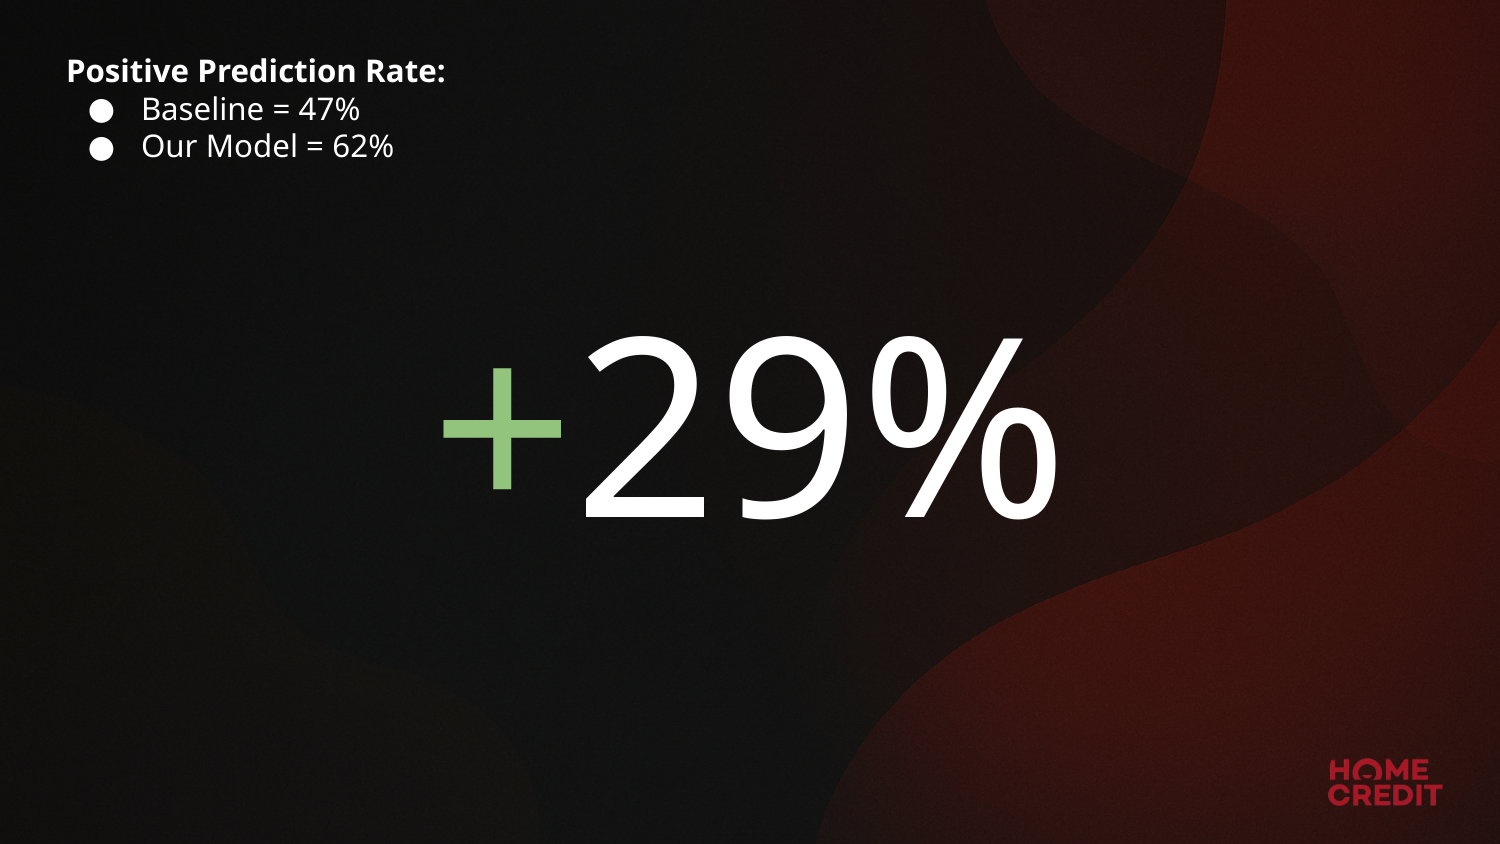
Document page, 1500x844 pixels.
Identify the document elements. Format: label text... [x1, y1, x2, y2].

title +29% [51, 260, 1449, 583]
list Positive Prediction Rate: Baseline = 47% Our Model = 62% [51, 36, 1449, 250]
picture [0, 0, 1500, 844]
